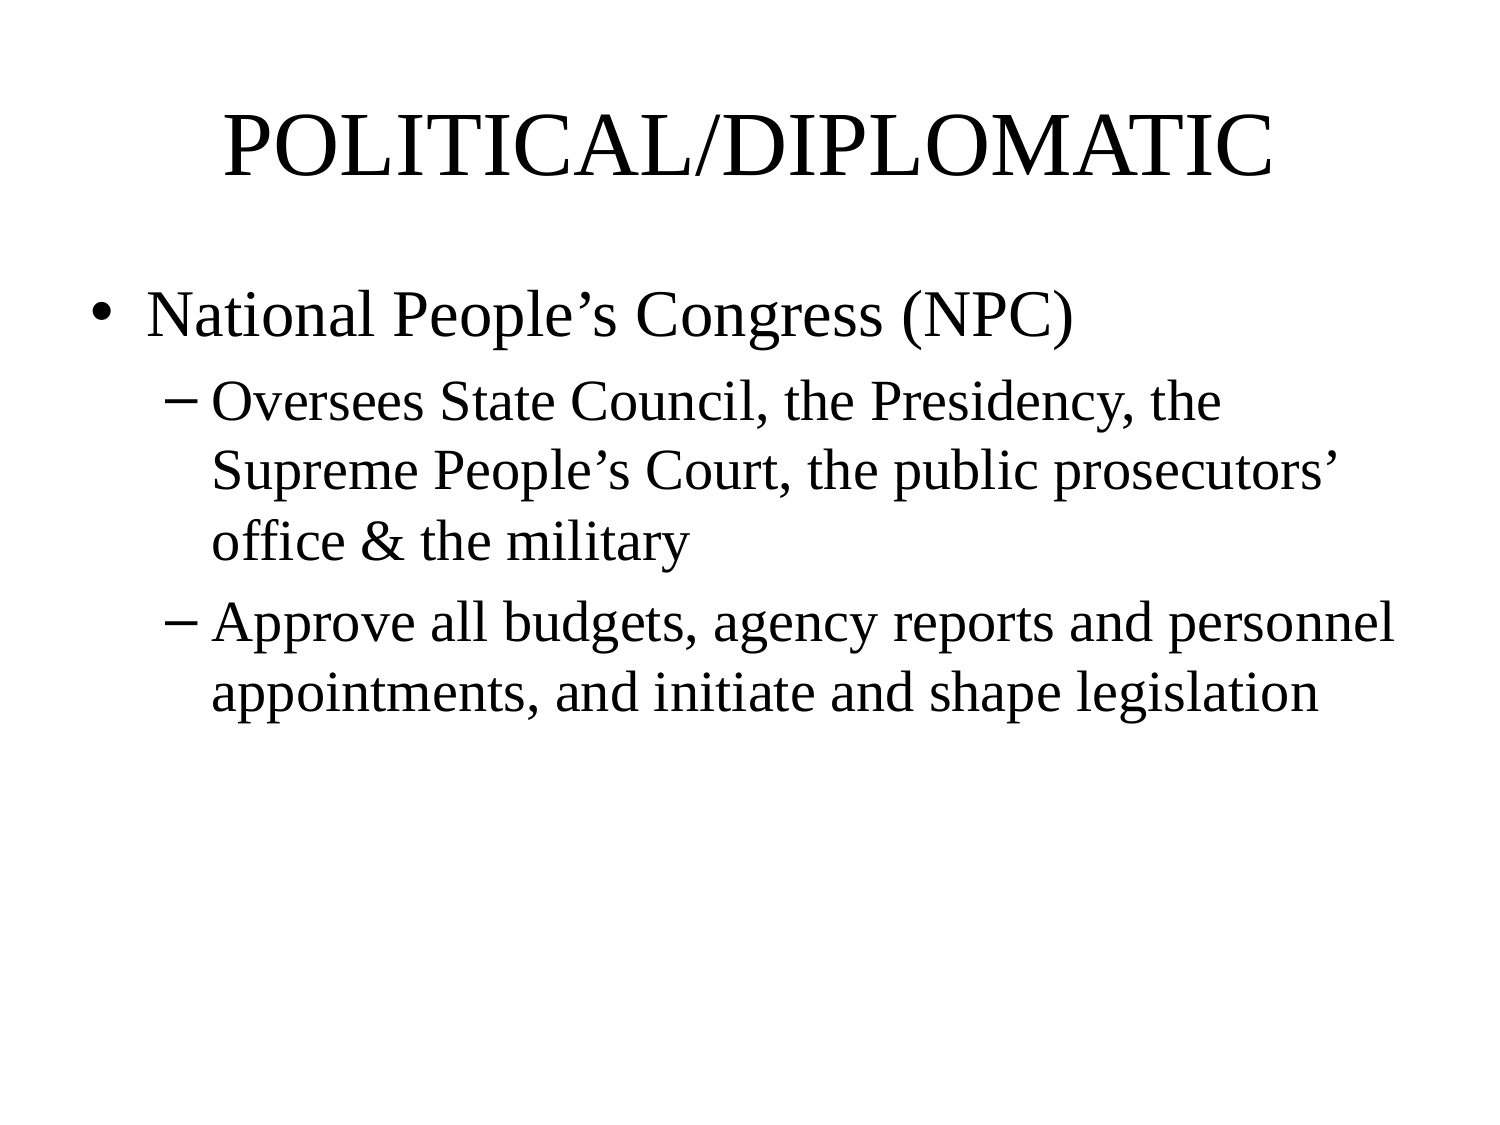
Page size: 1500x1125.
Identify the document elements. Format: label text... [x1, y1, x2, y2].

list National People’s Congress (NPC) Oversees State Council, the Presidency, the Supreme People’s Court, the public prosecutors’ office & the military Approve all budgets, agency reports and personnel appointments, and initiate and shape legislation [75, 262, 1425, 1005]
title POLITICAL/DIPLOMATIC [75, 45, 1425, 233]
